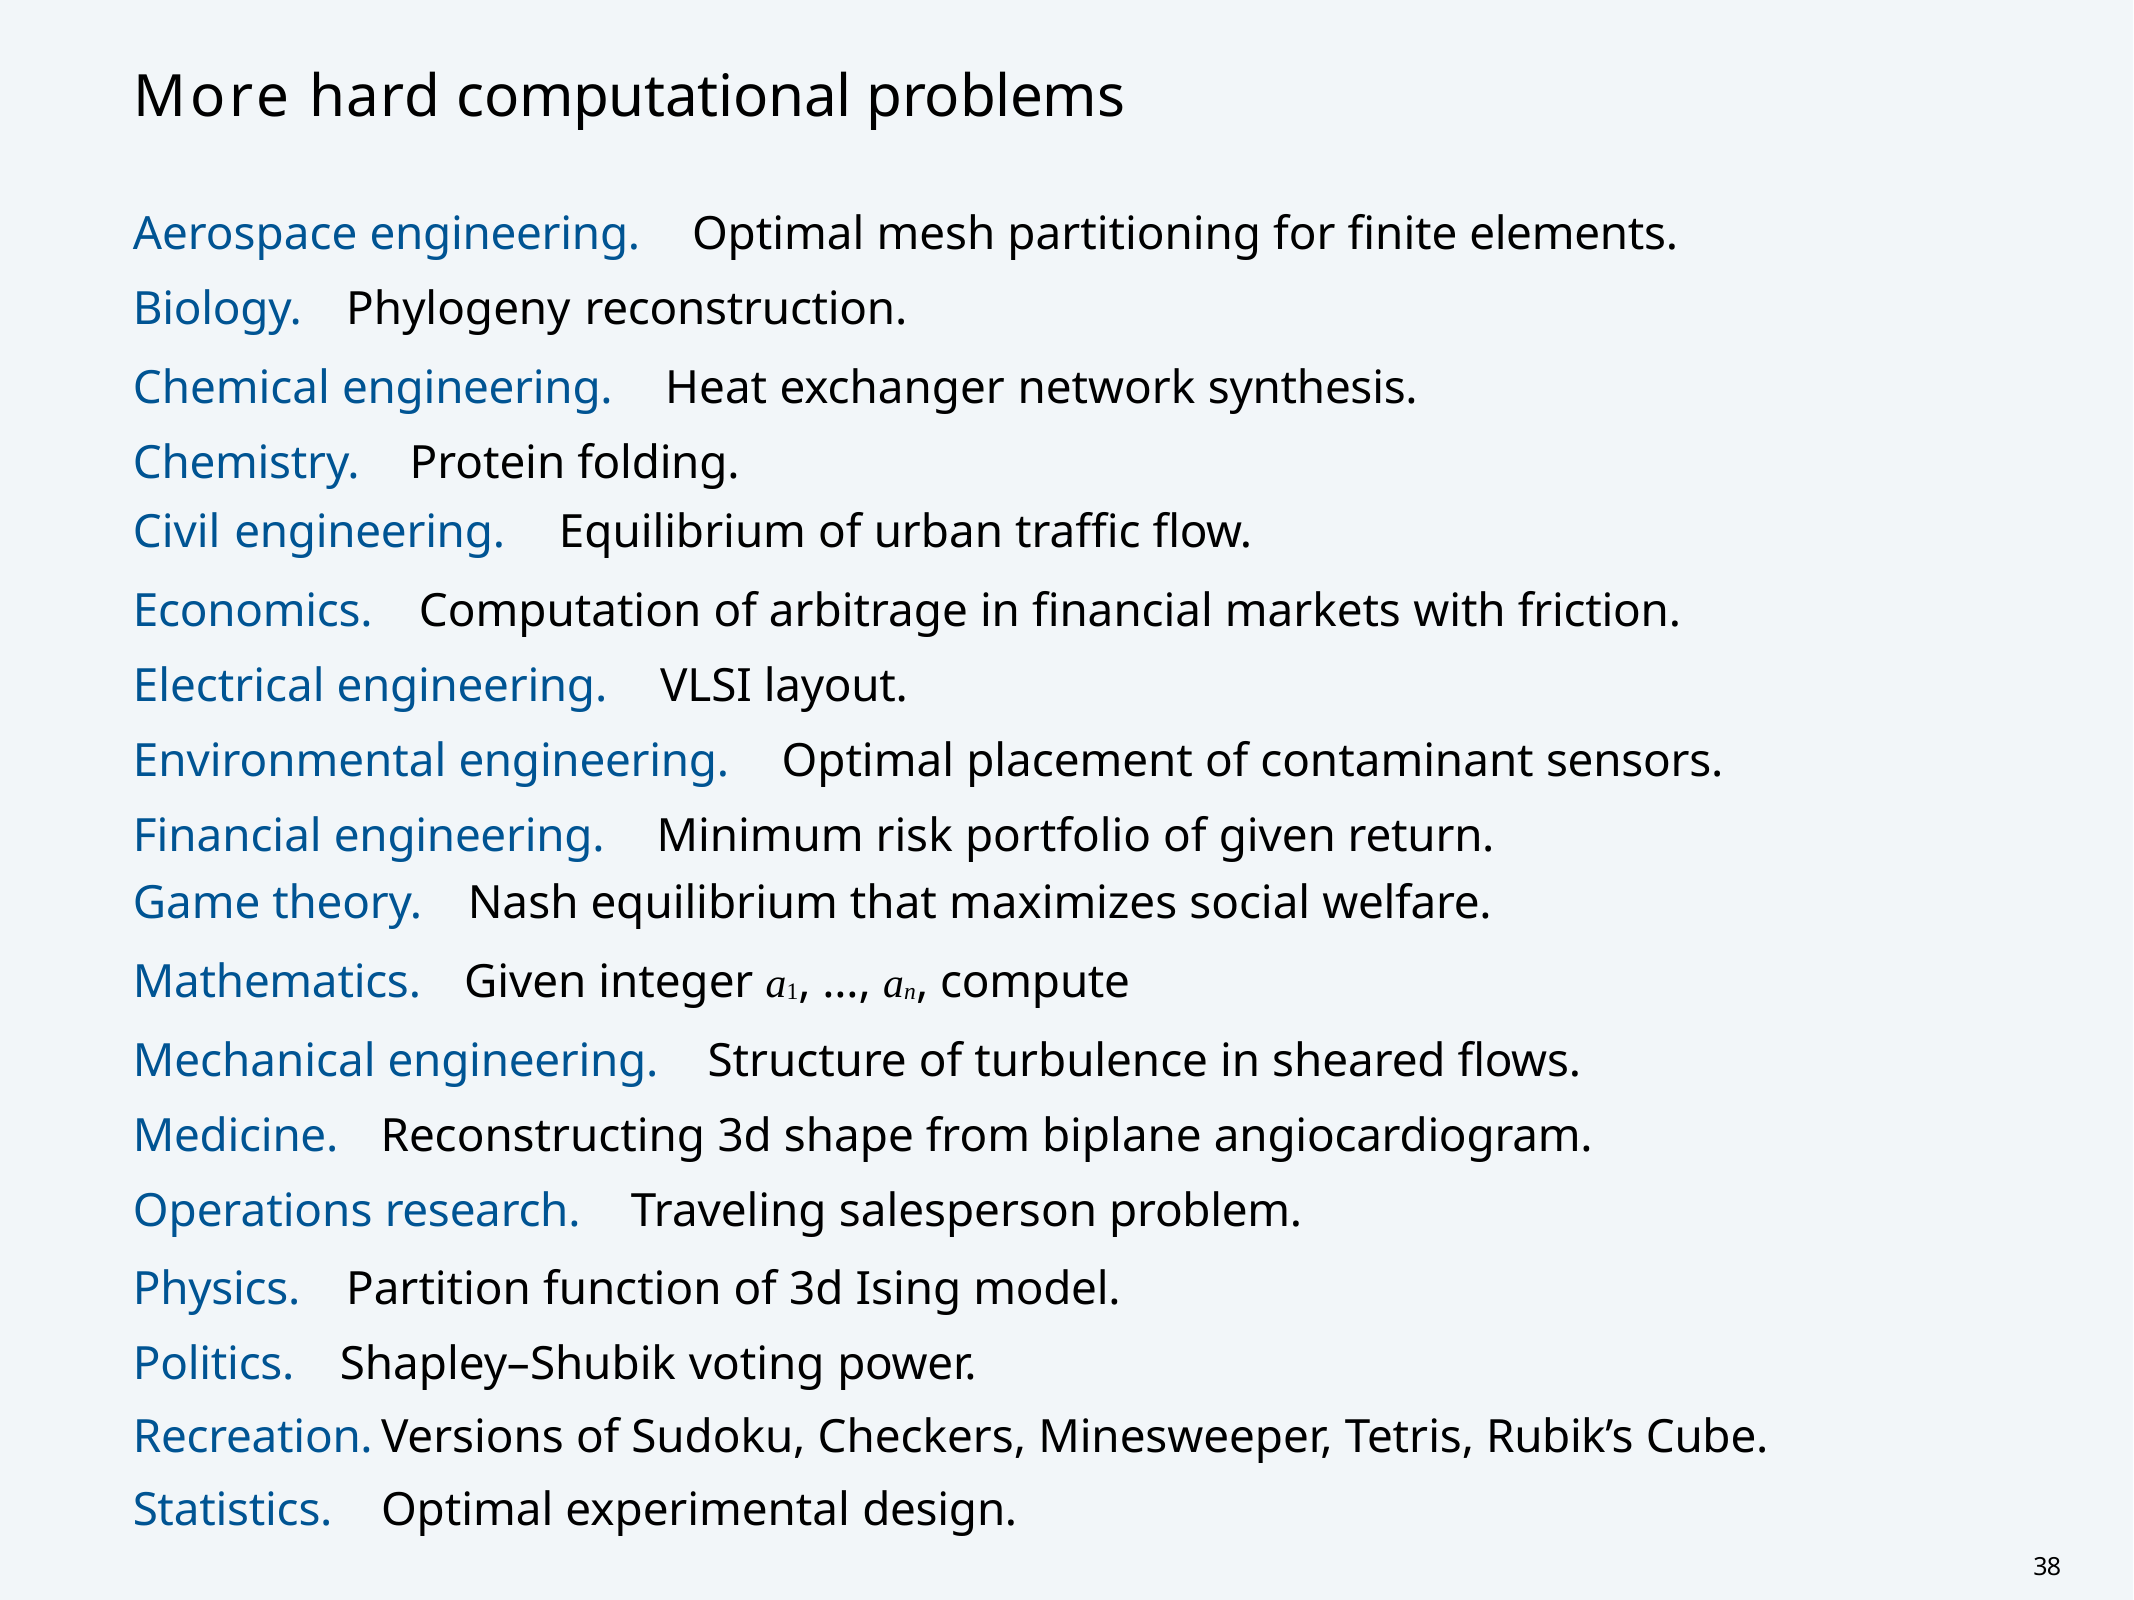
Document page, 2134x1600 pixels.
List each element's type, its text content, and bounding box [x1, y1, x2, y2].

title More hard computational problems [131, 56, 1280, 182]
text_box Aerospace engineering. Optimal mesh partitioning for finite elements. Biology. Phylogeny reconstruction. Chemical engineering. Heat exchanger network synthesis. Chemistry. Protein folding. Civil engineering. Equilibrium of urban traffic flow. Economics. Computation of arbitrage in financial markets with friction. Electrical engineering. VLSI layout. Environmental engineering. Optimal placement of contaminant sensors. Financial engineering. Minimum risk portfolio of given return. Game theory. Nash equilibrium that maximizes social welfare. Mathematics. Given integer a1, …, an, compute Mechanical engineering. Structure of turbulence in sheared flows. Medicine. Reconstructing 3d shape from biplane angiocardiogram. Operations research. Traveling salesperson problem. Physics. Partition function of 3d Ising model. Politics. Shapley–Shubik voting power. Recreation. Versions of Sudoku, Checkers, Minesweeper, Tetris, Rubik’s Cube. Statistics. Optimal experimental design. [126, 182, 1891, 1535]
slide_number 38 [2027, 1532, 2074, 1600]
